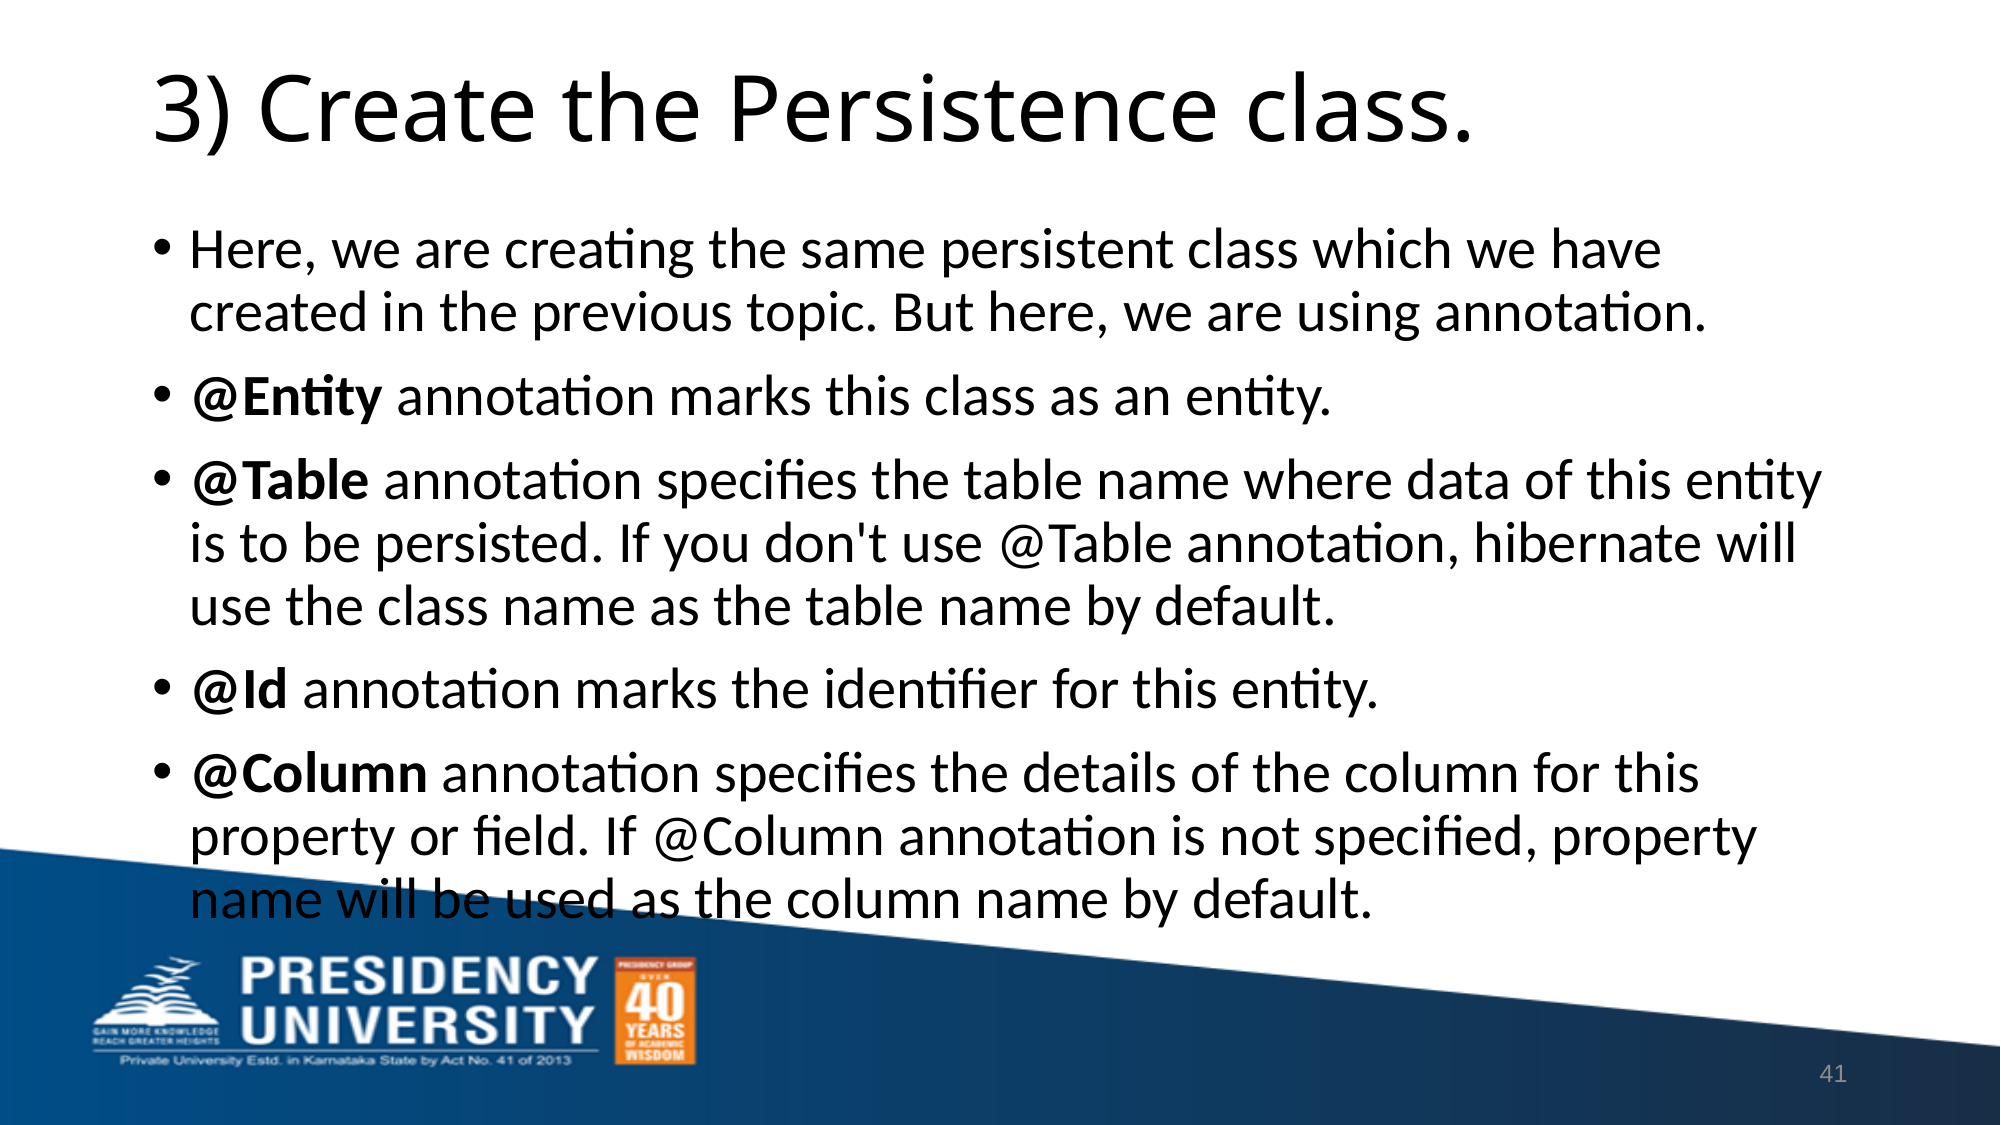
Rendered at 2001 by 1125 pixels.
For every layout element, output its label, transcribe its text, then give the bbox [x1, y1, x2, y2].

picture [0, 845, 2000, 1125]
slide_number 41 [1412, 1042, 1863, 1103]
list Here, we are creating the same persistent class which we have created in the previous topic. But here, we are using annotation. @Entity annotation marks this class as an entity. @Table annotation specifies the table name where data of this entity is to be persisted. If you don't use @Table annotation, hibernate will use the class name as the table name by default. @Id annotation marks the identifier for this entity. @Column annotation specifies the details of the column for this property or field. If @Column annotation is not specified, property name will be used as the column name by default. [137, 210, 1863, 1014]
title 3) Create the Persistence class. [137, 59, 1863, 176]
